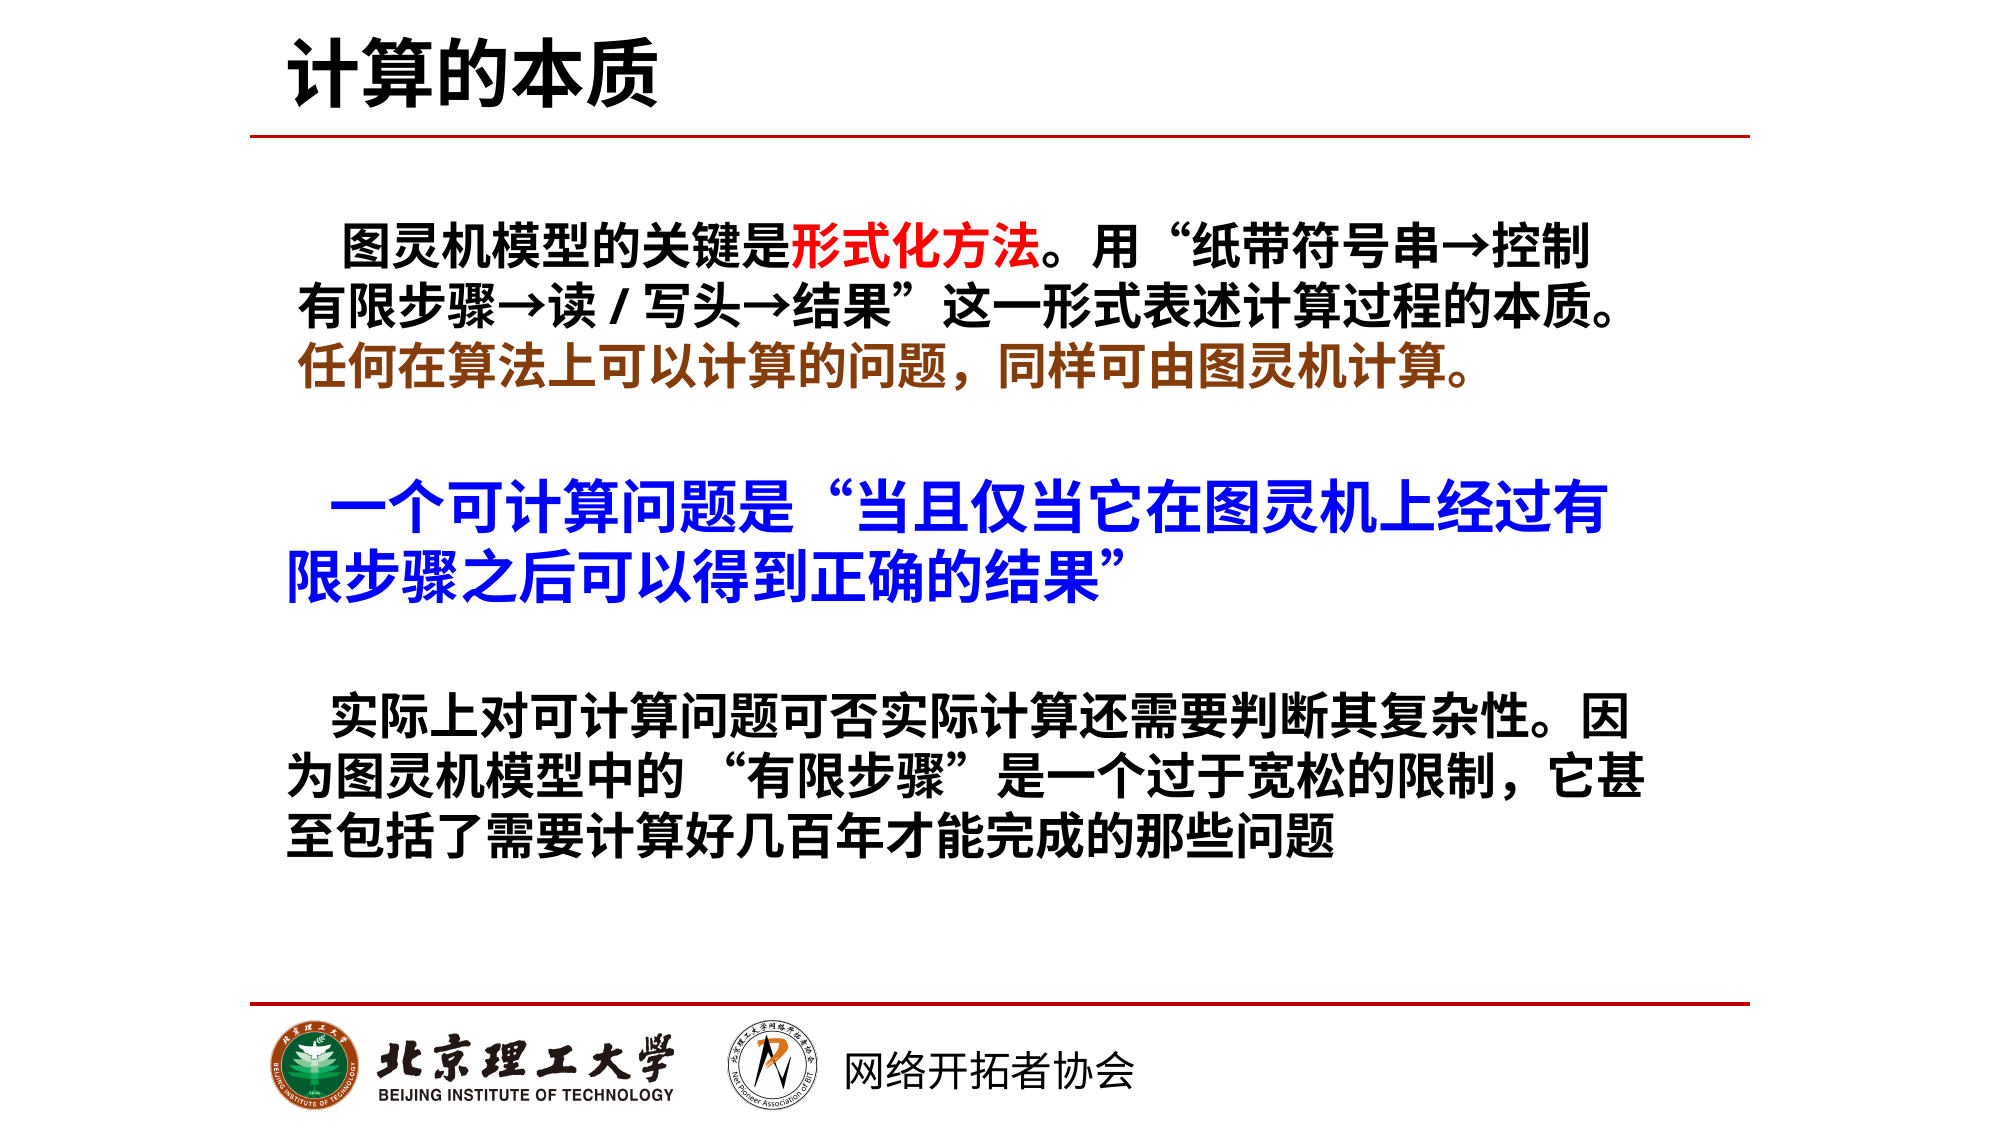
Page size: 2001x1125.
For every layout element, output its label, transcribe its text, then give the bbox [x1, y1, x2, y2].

text_box 计算的本质 [270, 19, 1696, 124]
text_box 实际上对可计算问题可否实际计算还需要判断其复杂性。因为图灵机模型中的 “有限步骤”是一个过于宽松的限制，它甚至包括了需要计算好几百年才能完成的那些问题 [270, 677, 1677, 873]
picture [270, 1020, 674, 1110]
text_box 图灵机模型的关键是形式化方法。用“纸带符号串→控制有限步骤→读/写头→结果”这一形式表述计算过程的本质。任何在算法上可以计算的问题，同样可由图灵机计算。 [282, 207, 1631, 402]
text_box 一个可计算问题是“当且仅当它在图灵机上经过有限步骤之后可以得到正确的结果” [270, 462, 1677, 618]
picture [727, 1020, 818, 1110]
text_box 网络开拓者协会 [828, 1037, 1402, 1102]
